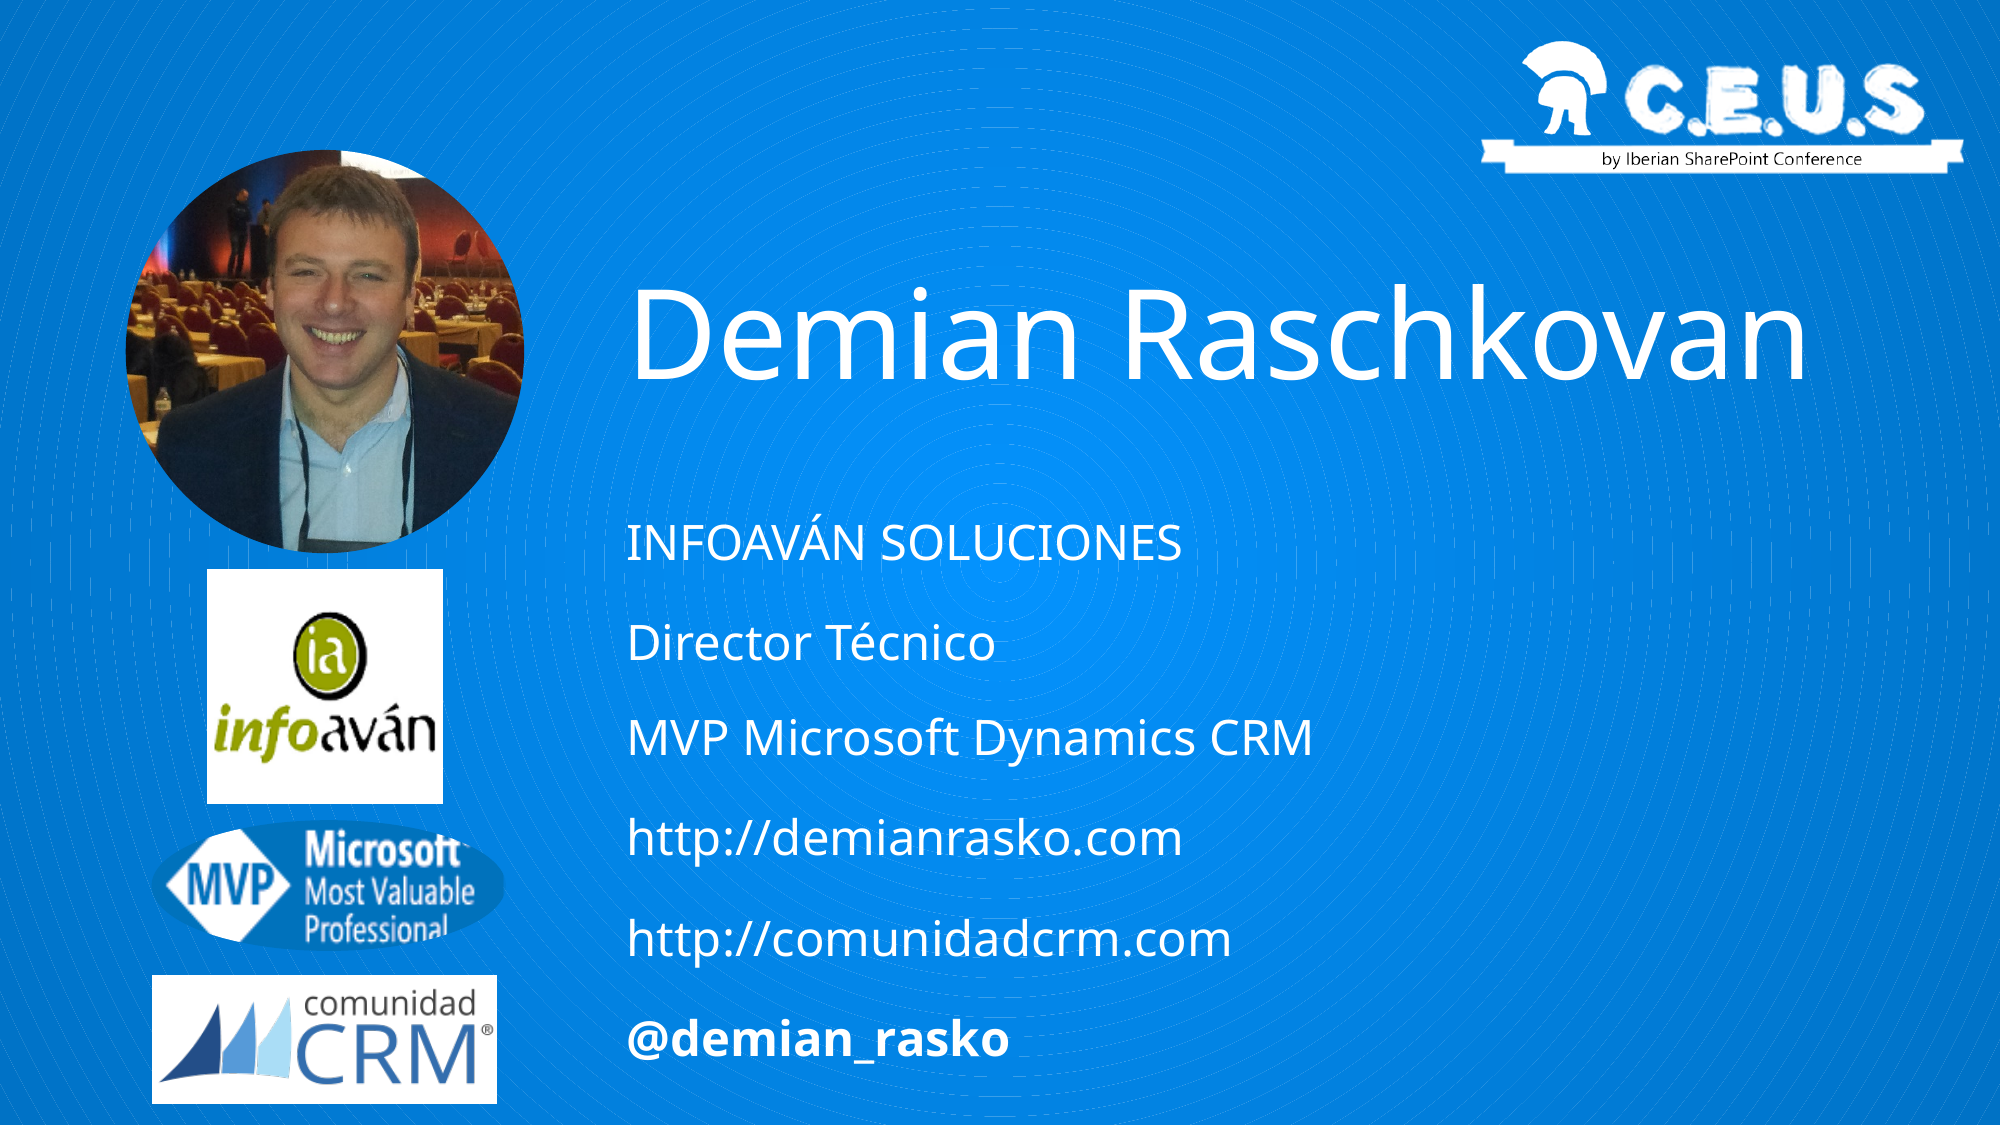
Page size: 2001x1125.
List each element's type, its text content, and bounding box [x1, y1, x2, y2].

picture [207, 569, 443, 804]
list INFOAVÁN SOLUCIONES [611, 510, 1928, 579]
picture [151, 974, 498, 1105]
picture [151, 820, 506, 951]
list MVP Microsoft Dynamics CRM [611, 705, 1928, 774]
list @demian_rasko [611, 1007, 1928, 1076]
picture [1464, 23, 1975, 194]
title Demian Raschkovan [611, 200, 1928, 478]
list Director Técnico [611, 610, 1928, 679]
list http://comunidadcrm.com [611, 906, 1928, 975]
picture [125, 149, 525, 554]
list http://demianrasko.com [611, 805, 1928, 874]
